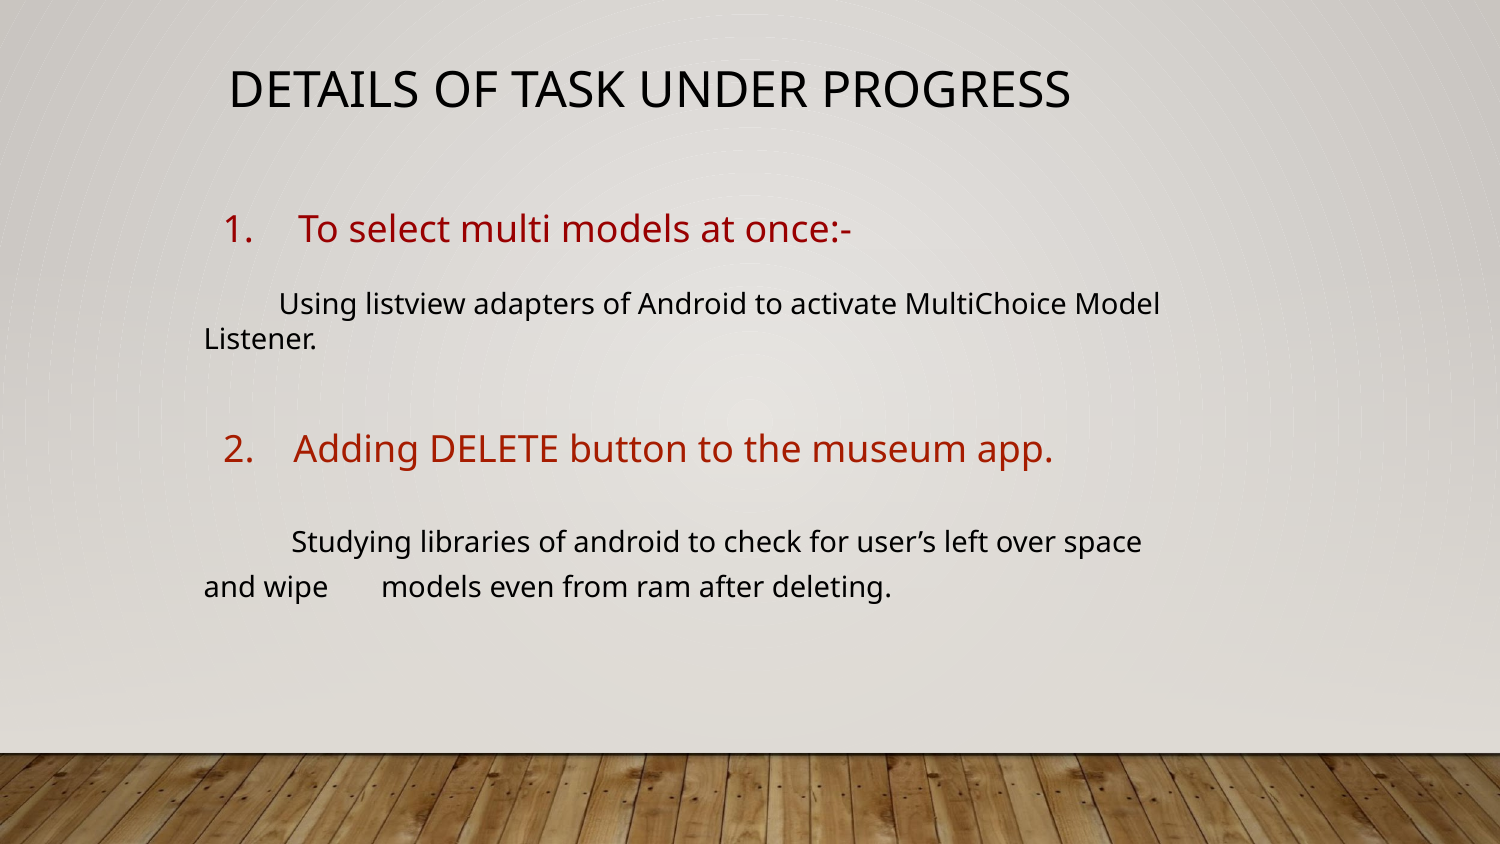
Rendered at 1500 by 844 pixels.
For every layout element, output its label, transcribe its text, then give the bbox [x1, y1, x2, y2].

picture [0, 753, 1500, 844]
text_box To select multi models at once:- Using listview adapters of Android to activate MultiChoice Model Listener. 2. Adding DELETE button to the museum app. Studying libraries of android to check for user’s left over space and wipe models even from ram after deleting. [188, 190, 1198, 688]
list DETAILS OF TASK UNDER PROGRESS [213, 42, 1173, 130]
